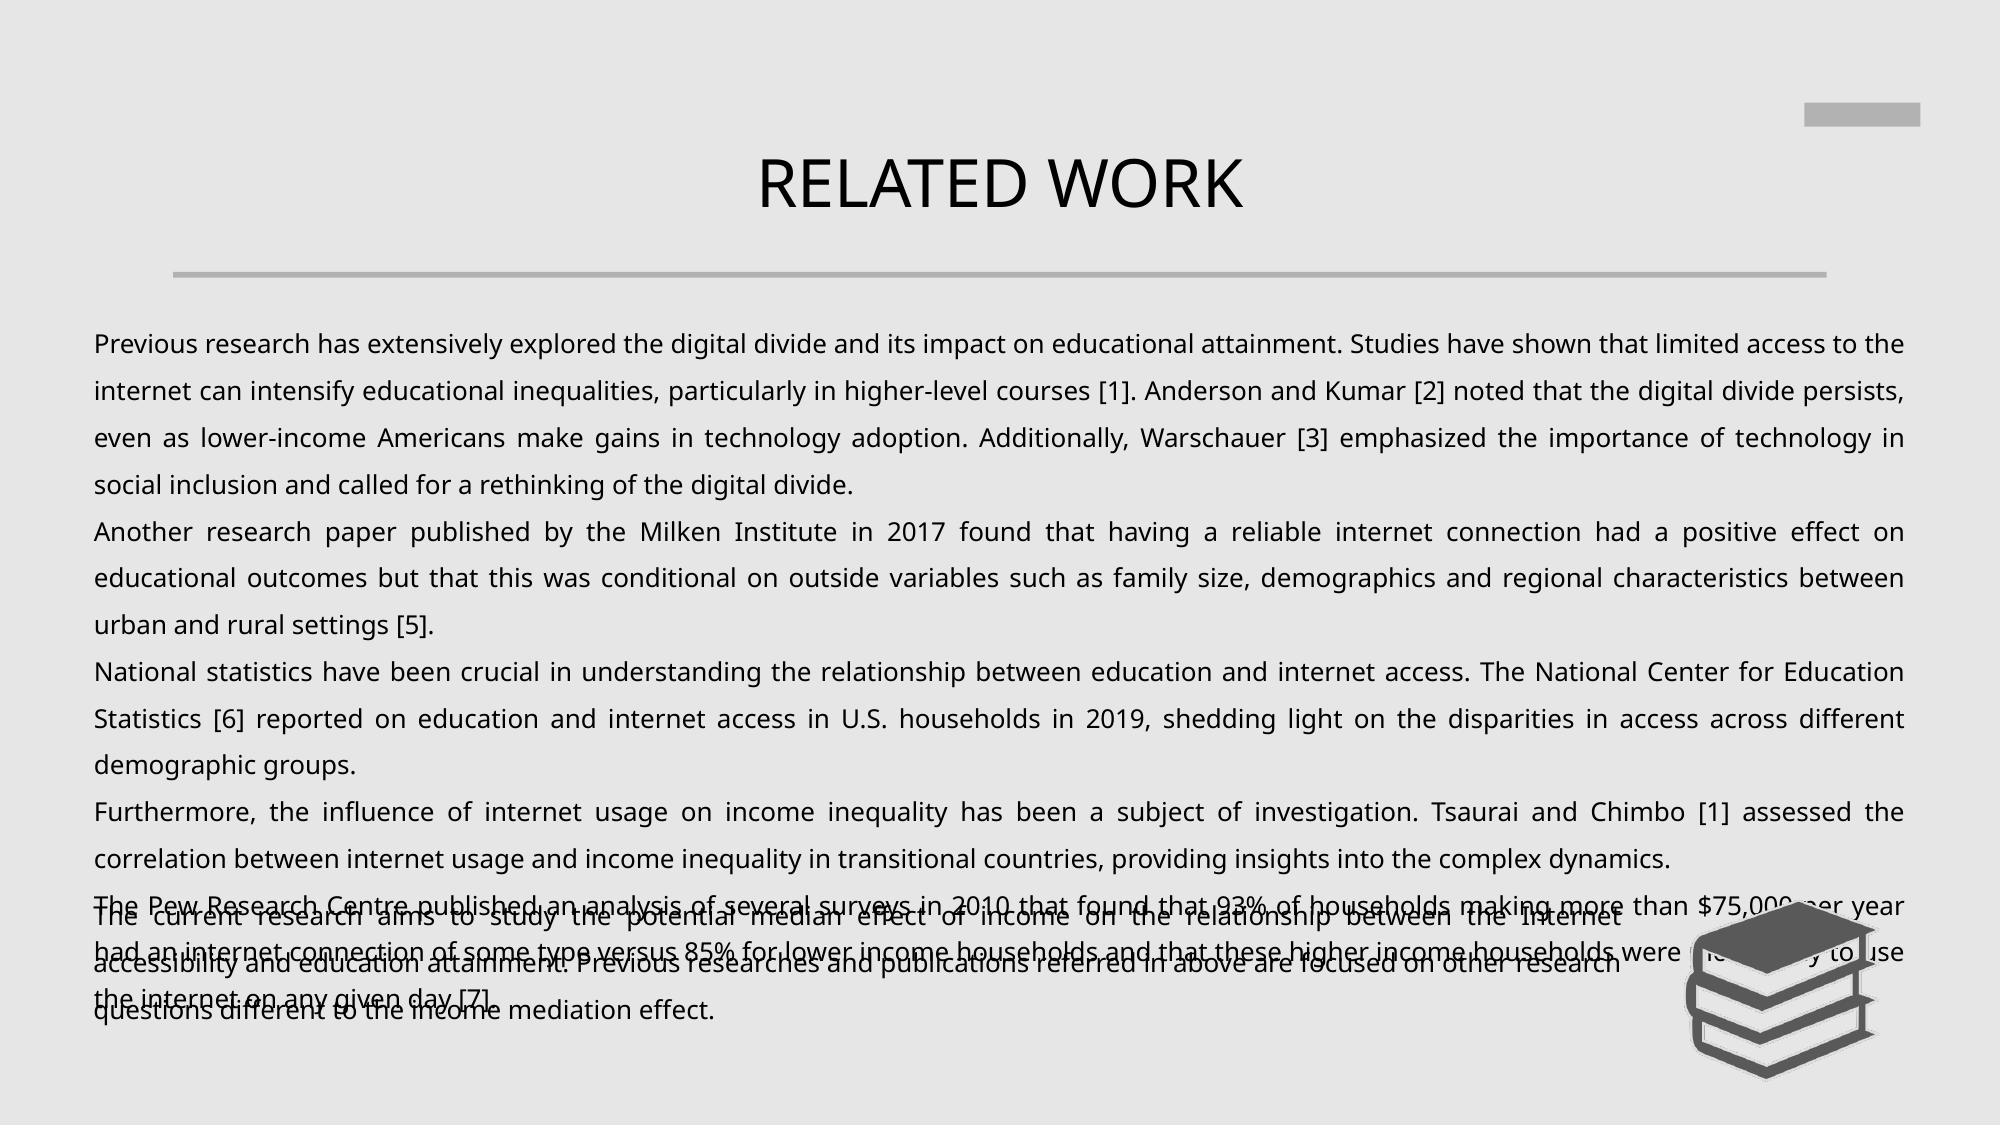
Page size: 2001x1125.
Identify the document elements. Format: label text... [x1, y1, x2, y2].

text_box [172, 271, 1828, 279]
text_box [1803, 102, 1921, 128]
title RELATED WORK [78, 126, 1922, 245]
picture [1679, 895, 1880, 1084]
list Previous research has extensively explored the digital divide and its impact on educational attainment. Studies have shown that limited access to the internet can intensify educational inequalities, particularly in higher-level courses [1]. Anderson and Kumar [2] noted that the digital divide persists, even as lower-income Americans make gains in technology adoption. Additionally, Warschauer [3] emphasized the importance of technology in social inclusion and called for a rethinking of the digital divide. Another research paper published by the Milken Institute in 2017 found that having a reliable internet connection had a positive effect on educational outcomes but that this was conditional on outside variables such as family size, demographics and regional characteristics between urban and rural settings [5]. National statistics have been crucial in understanding the relationship between education and internet access. The National Center for Education Statistics [6] reported on education and internet access in U.S. households in 2019, shedding light on the disparities in access across different demographic groups. Furthermore, the influence of internet usage on income inequality has been a subject of investigation. Tsaurai and Chimbo [1] assessed the correlation between internet usage and income inequality in transitional countries, providing insights into the complex dynamics. The Pew Research Centre published an analysis of several surveys in 2010 that found that 93% of households making more than $75,000 per year had an internet connection of some type versus 85% for lower income households and that these higher income households were more likely to use the internet on any given day [7]. [78, 304, 1922, 1023]
text_box The current research aims to study the potential median effect of income on the relationship between the Internet accessibility and education attainment. Previous researches and publications referred in above are focused on other research questions different to the income mediation effect. [78, 876, 1638, 1032]
